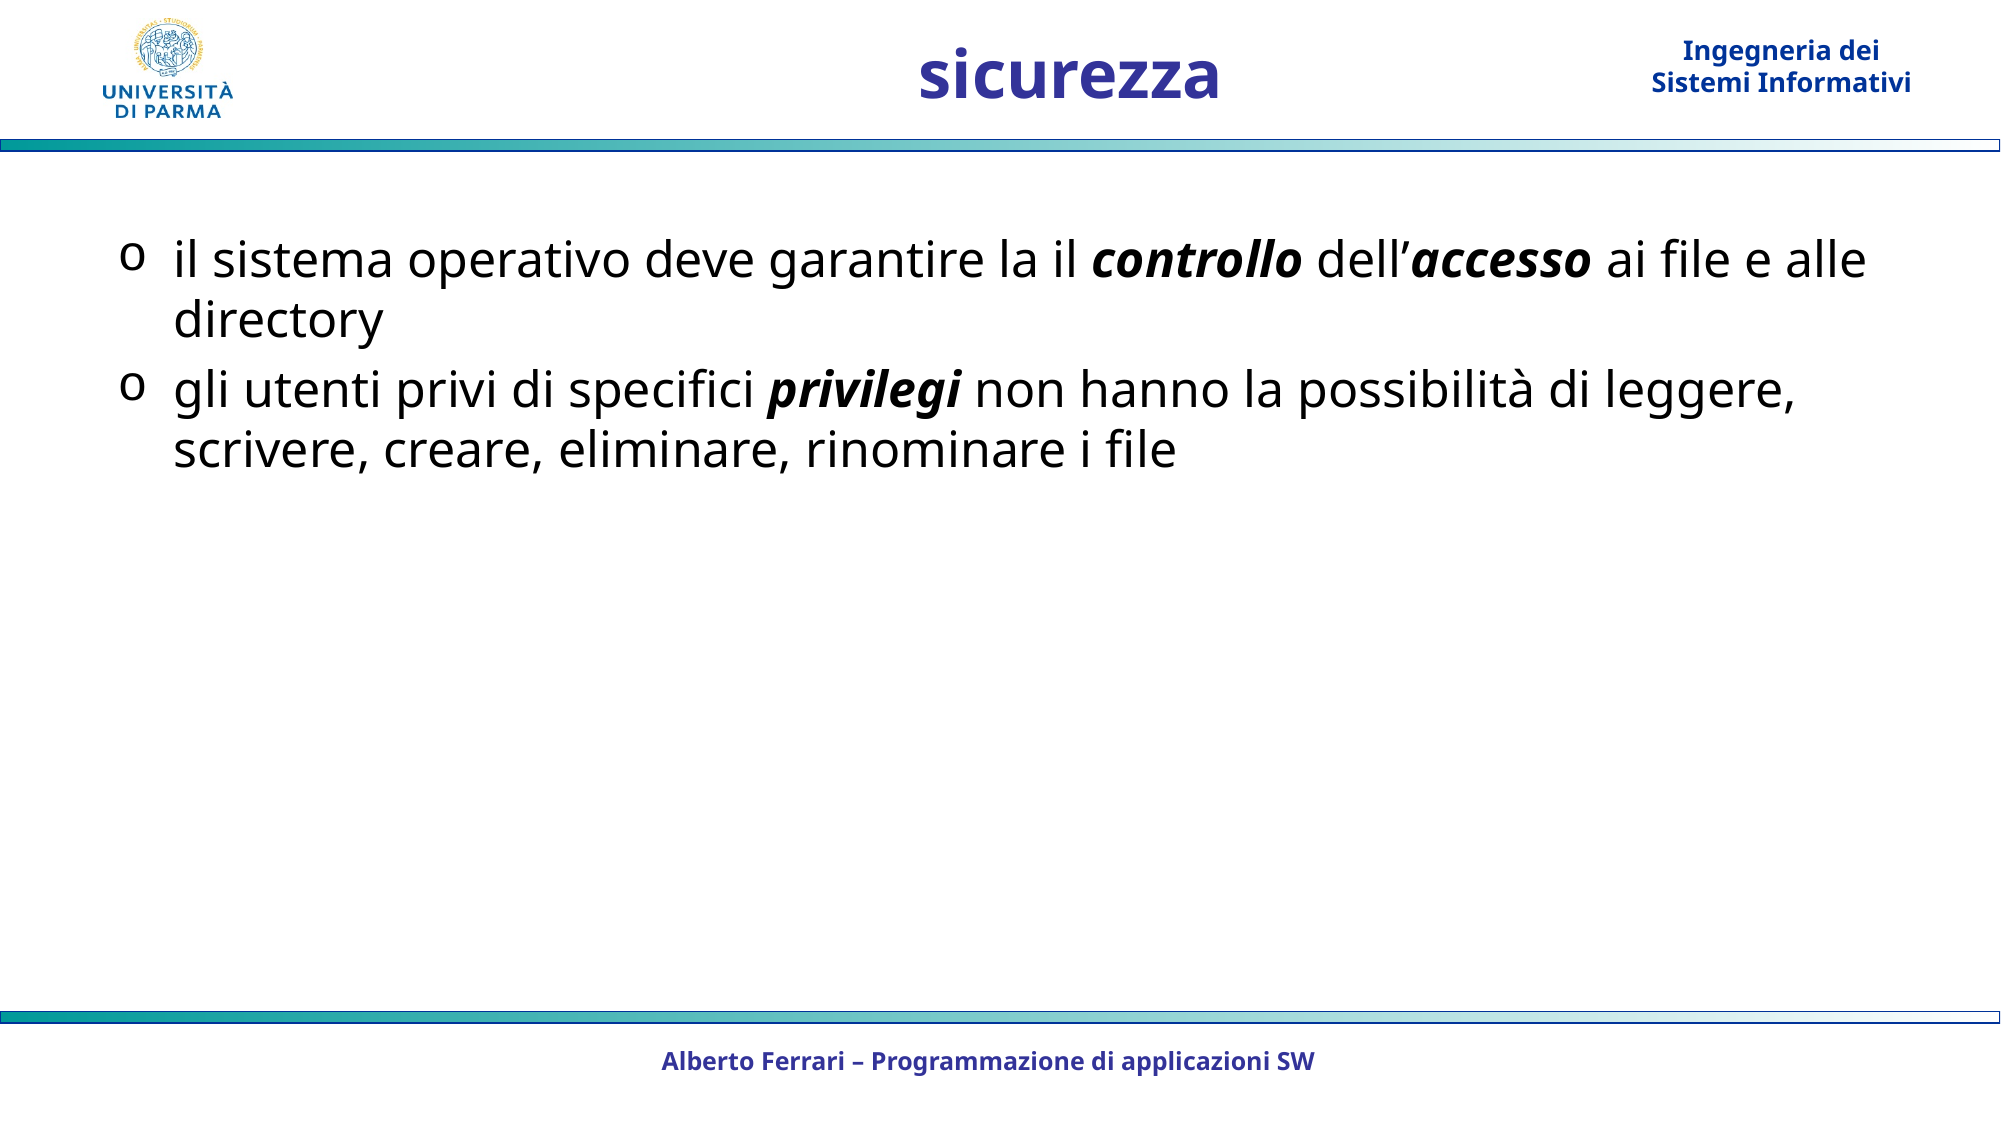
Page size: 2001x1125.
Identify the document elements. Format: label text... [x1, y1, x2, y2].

list il sistema operativo deve garantire la il controllo dell’accesso ai file e alle directory gli utenti privi di specifici privilegi non hanno la possibilità di leggere, scrivere, creare, eliminare, rinominare i file [102, 220, 1903, 963]
footer Alberto Ferrari – Programmazione di applicazioni SW [366, 1037, 1611, 1092]
picture [103, 18, 233, 118]
title sicurezza [559, 19, 1583, 126]
